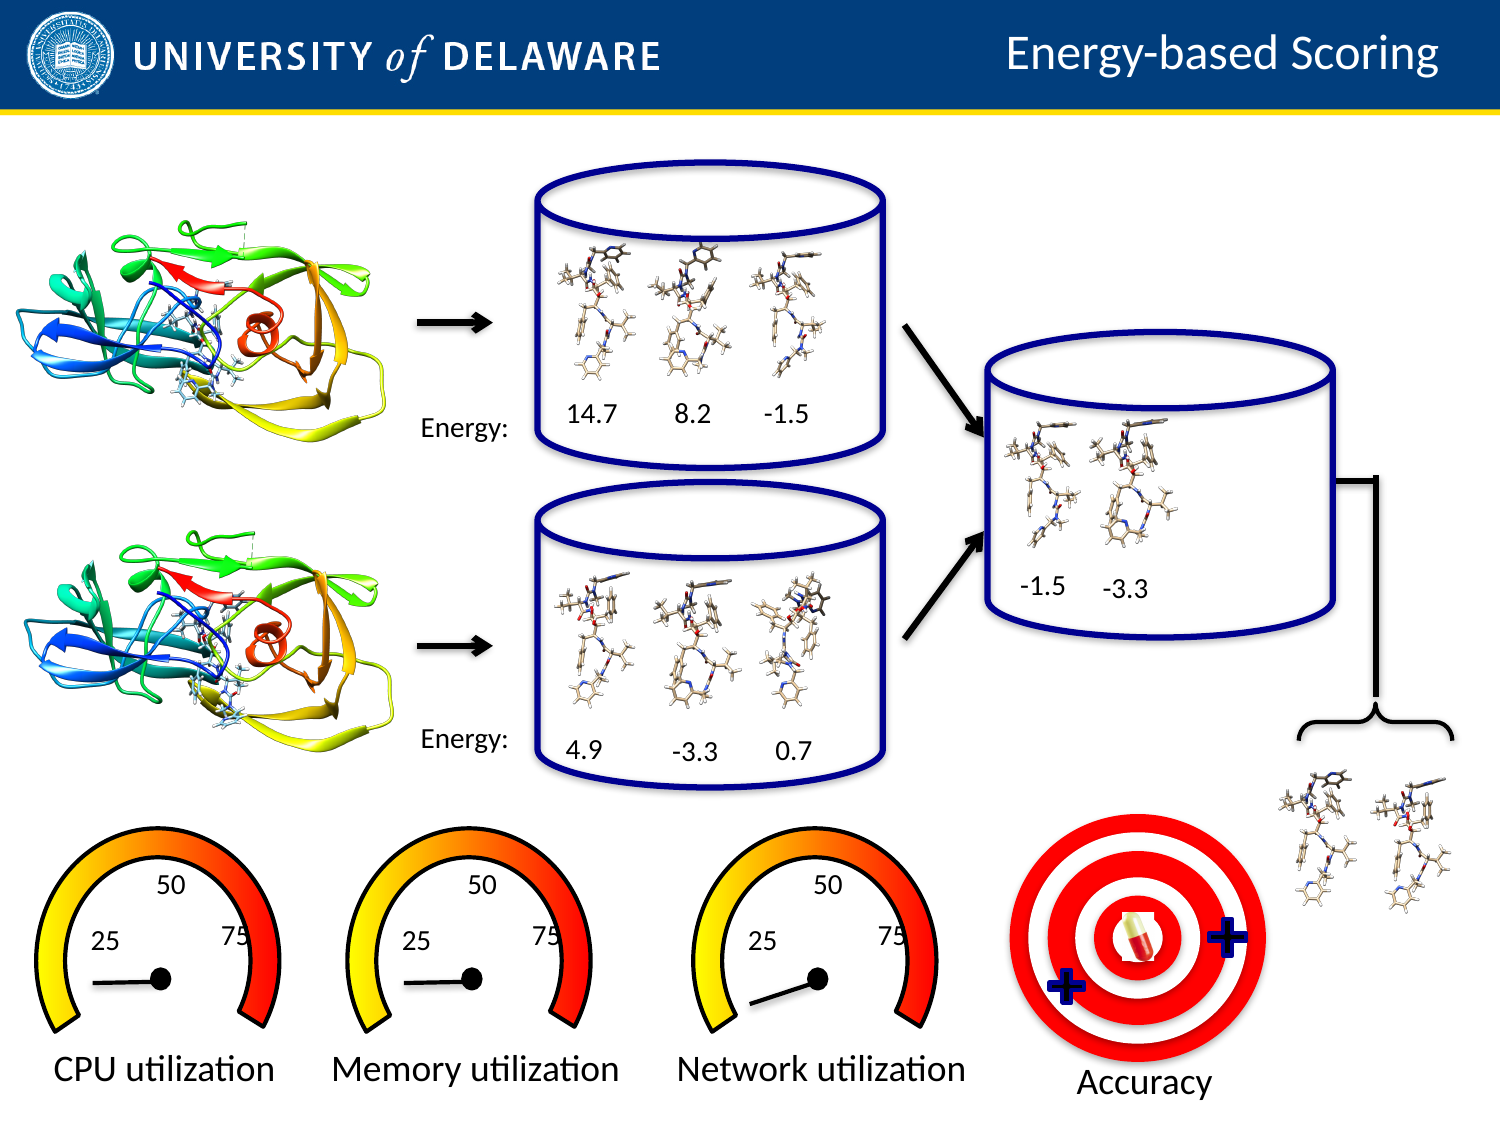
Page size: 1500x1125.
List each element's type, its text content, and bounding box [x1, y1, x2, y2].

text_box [659, 828, 985, 1098]
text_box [904, 324, 985, 438]
text_box [536, 481, 884, 789]
text_box [1296, 701, 1455, 741]
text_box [1005, 814, 1284, 1111]
text_box Energy: [421, 400, 525, 451]
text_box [314, 828, 638, 1098]
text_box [904, 530, 985, 640]
text_box [536, 161, 884, 469]
text_box [989, 331, 1334, 639]
text_box Energy: [421, 711, 525, 762]
picture [0, 0, 1500, 1125]
text_box Energy-based Scoring [990, 12, 1455, 88]
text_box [35, 828, 293, 1098]
